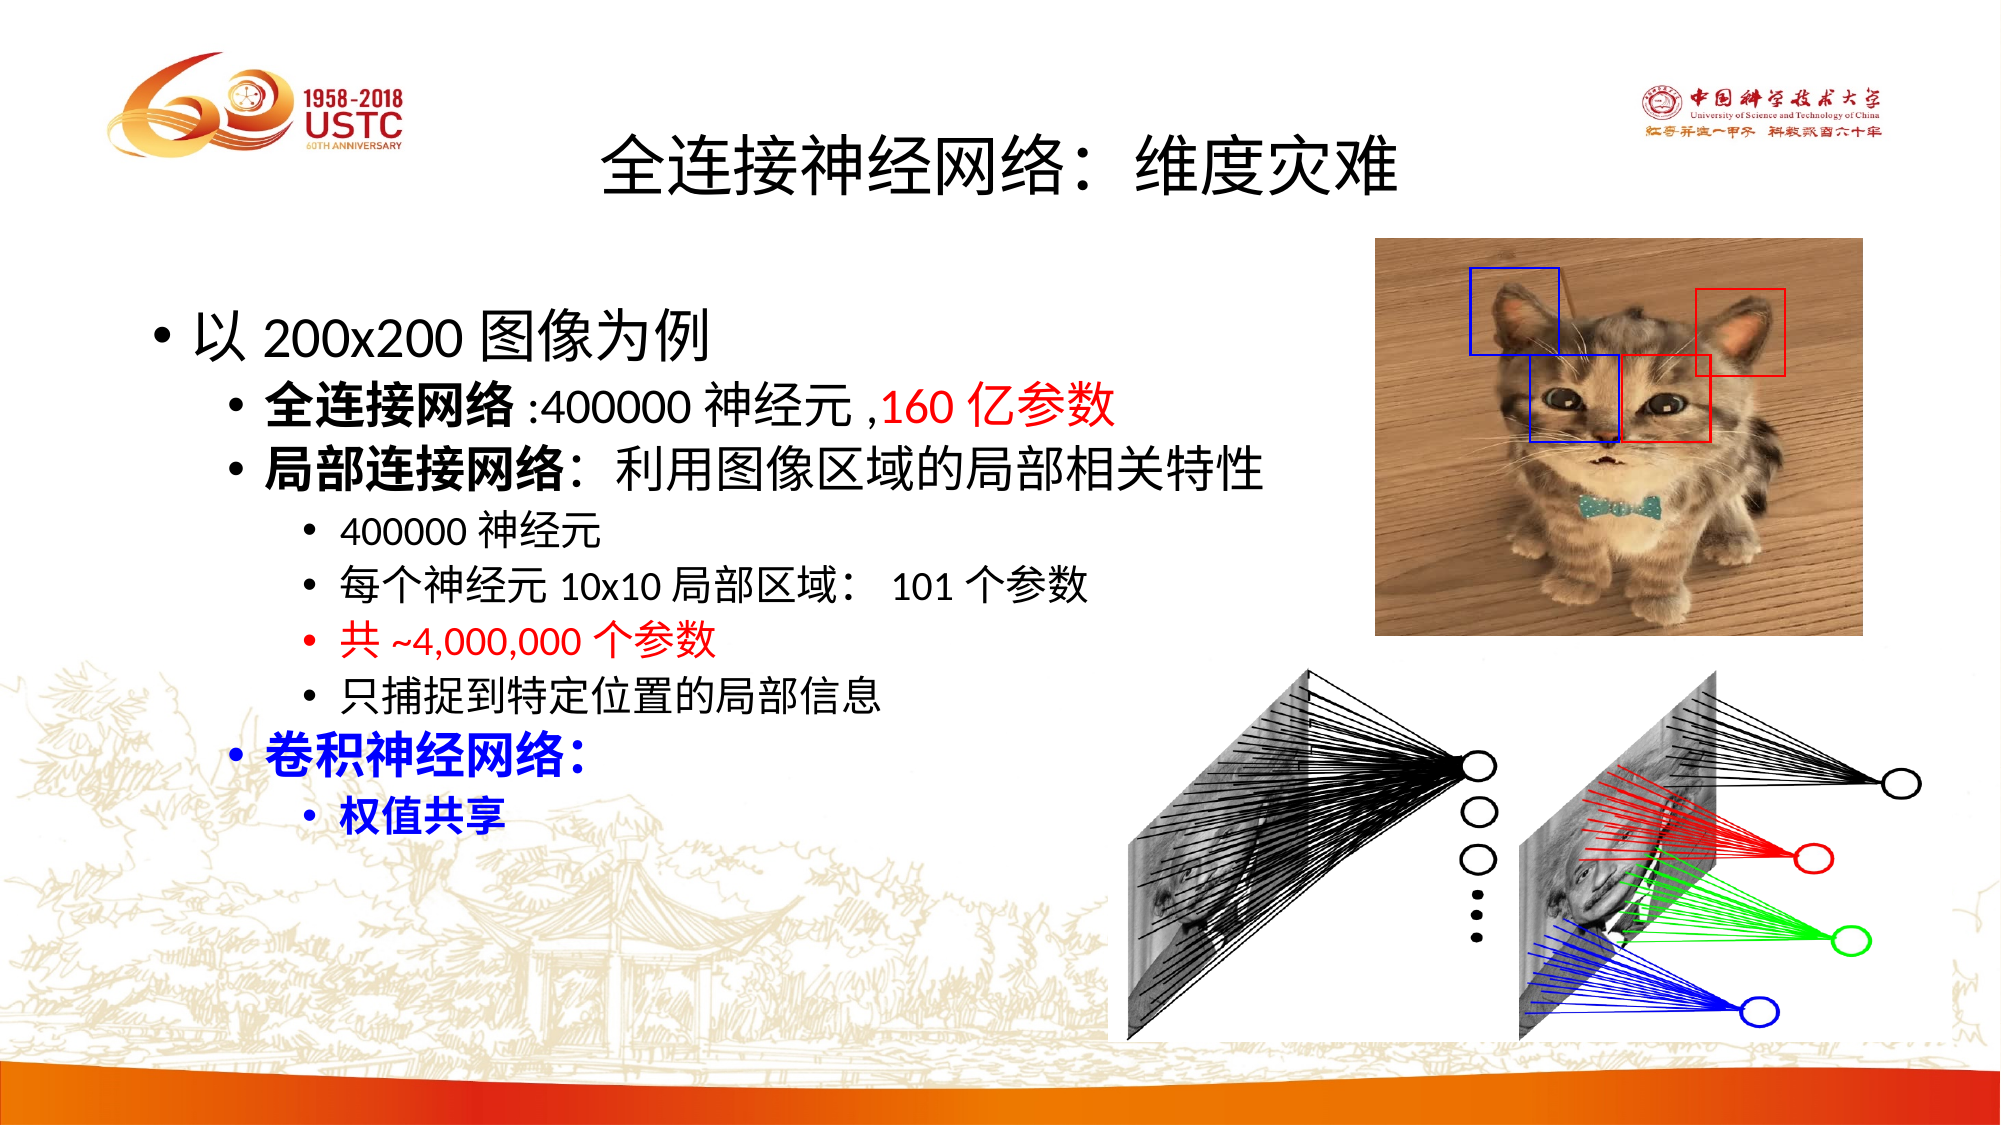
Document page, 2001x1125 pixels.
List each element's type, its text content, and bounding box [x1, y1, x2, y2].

picture [0, 0, 2001, 1125]
title 全连接神经网络：维度灾难 [137, 59, 1863, 278]
list 以200x200图像为例 全连接网络:400000神经元,160亿参数 局部连接网络：利用图像区域的局部相关特性 400000神经元 每个神经元10x10局部区域：101个参数 共~4,000,000个参数 只捕捉到特定位置的局部信息 卷积神经网络： 权值共享 [137, 299, 1863, 1014]
